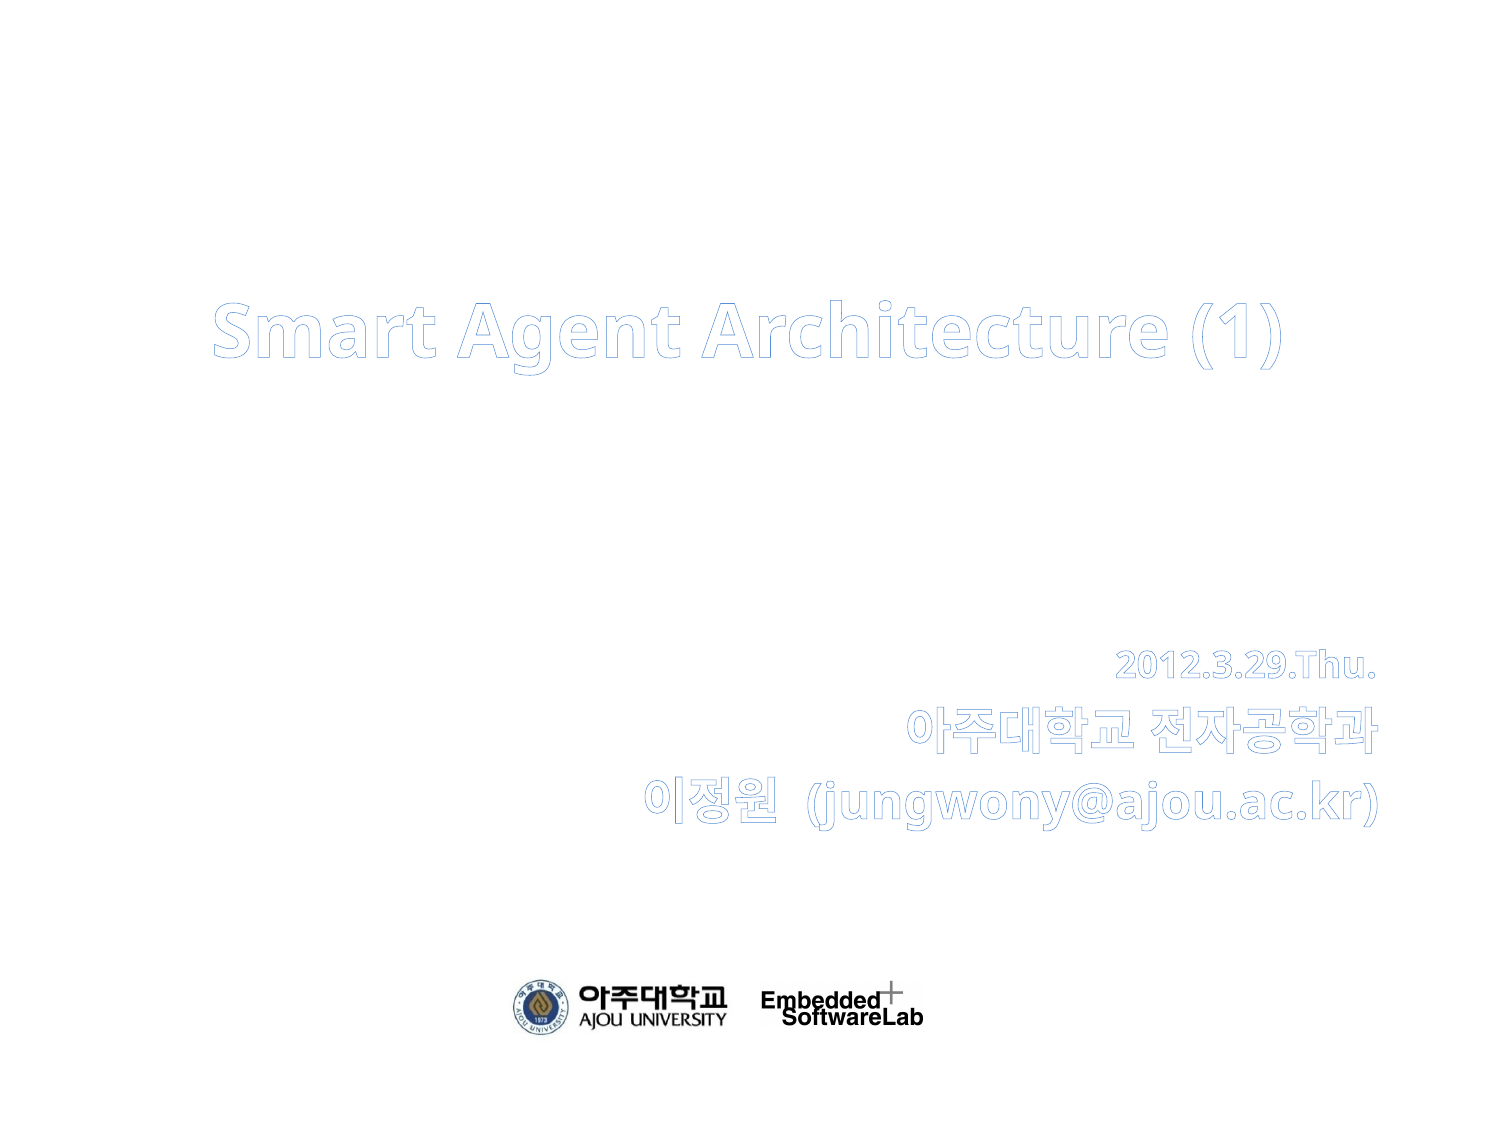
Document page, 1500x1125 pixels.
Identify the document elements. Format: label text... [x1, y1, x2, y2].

title Smart Agent Architecture (1) [70, 269, 1425, 385]
subtitle 아주대학교 전자공학과 이정원 (jungwony@ajou.ac.kr) [344, 691, 1395, 856]
picture [760, 979, 925, 1027]
picture [502, 968, 737, 1043]
list 2012.3.29.Thu. [1017, 632, 1393, 680]
